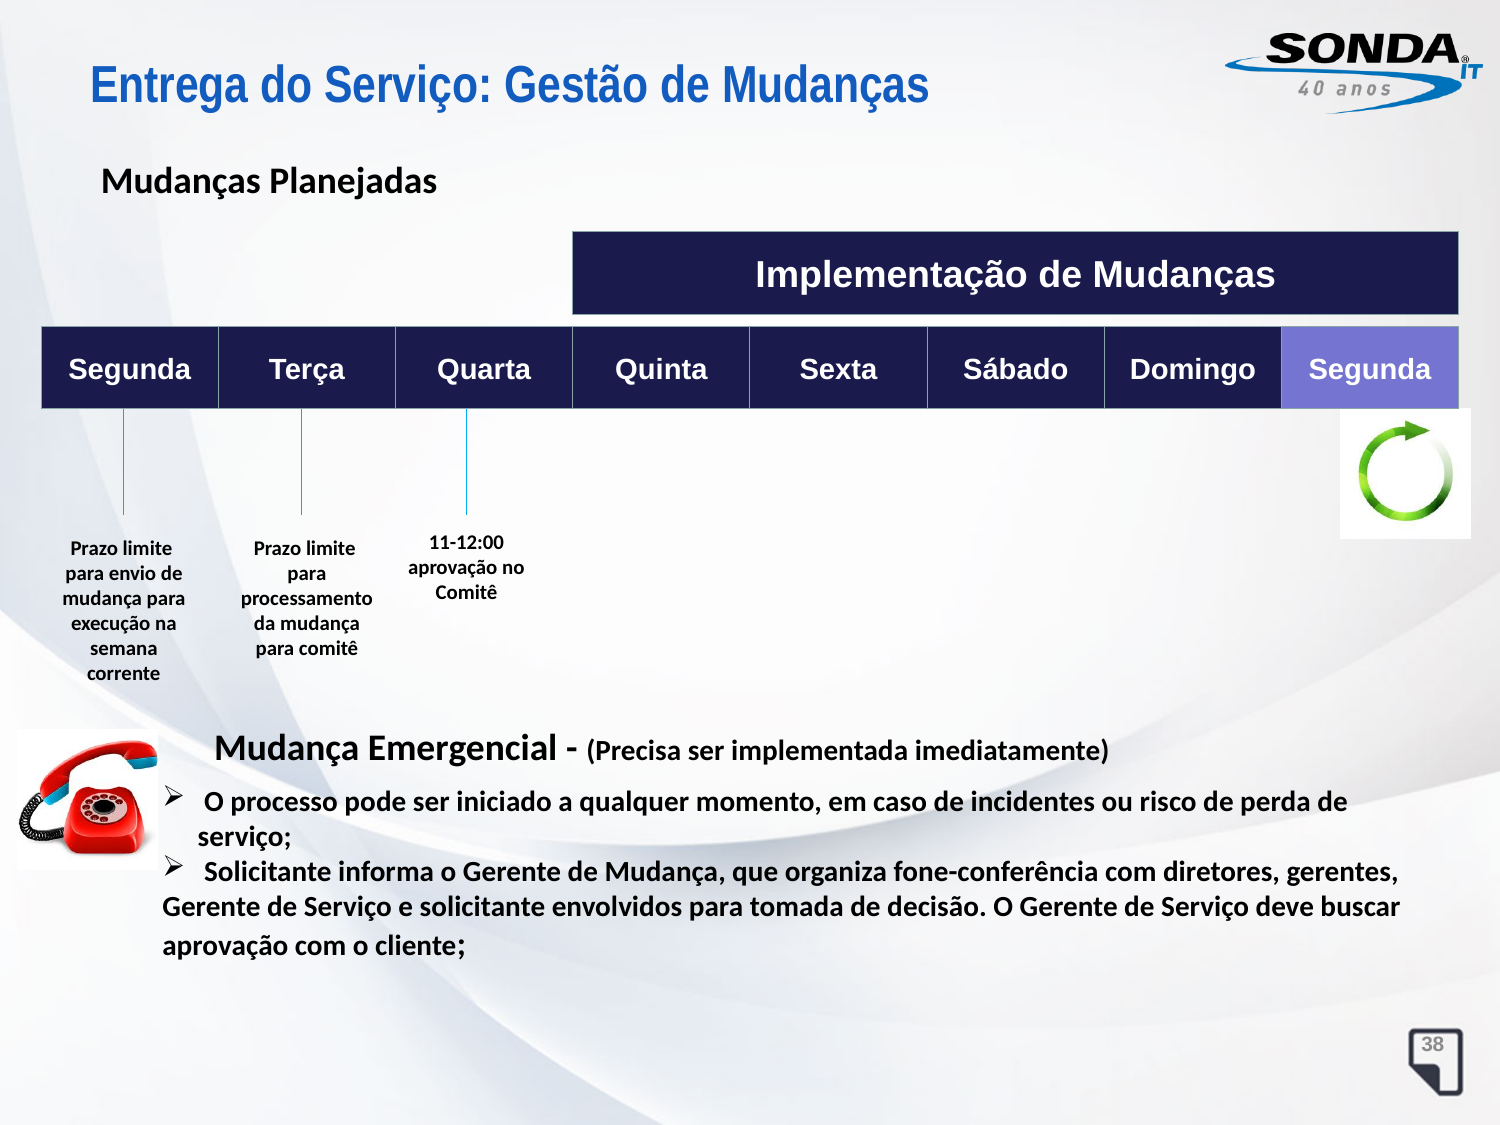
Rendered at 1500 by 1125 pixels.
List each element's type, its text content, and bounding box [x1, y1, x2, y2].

text_box Segunda [1279, 324, 1461, 411]
slide_number 38 [1108, 1023, 1459, 1084]
text_box Sexta [748, 324, 926, 411]
text_box Domingo [1102, 324, 1279, 411]
text_box Prazo limite para envio de mudança para execução na semana corrente [41, 527, 207, 692]
text_box O processo pode ser iniciado a qualquer momento, em caso de incidentes ou risco de perda de serviço; Solicitante informa o Gerente de Mudança, que organiza fone-conferência com diretores, gerentes, Gerente de Serviço e solicitante envolvidos para tomada de decisão. O Gerente de Serviço deve buscar aprovação com o cliente; [147, 775, 1437, 970]
text_box Mudanças Planejadas [86, 148, 453, 209]
text_box Implementação de Mudanças [571, 230, 1461, 316]
text_box Prazo limite para processamento da mudança para comitê [218, 527, 396, 667]
text_box Sábado [925, 324, 1102, 411]
text_box Segunda [39, 324, 216, 411]
text_box Quinta [571, 324, 748, 411]
text_box Entrega do Serviço: Gestão de Mudanças [74, 45, 1425, 119]
picture [0, 0, 1500, 1125]
text_box Mudança Emergencial - (Precisa ser implementada imediatamente) [199, 715, 1125, 775]
text_box Quarta [393, 324, 571, 411]
text_box 11-12:00 aprovação no Comitê [371, 521, 561, 611]
text_box Terça [216, 324, 393, 411]
